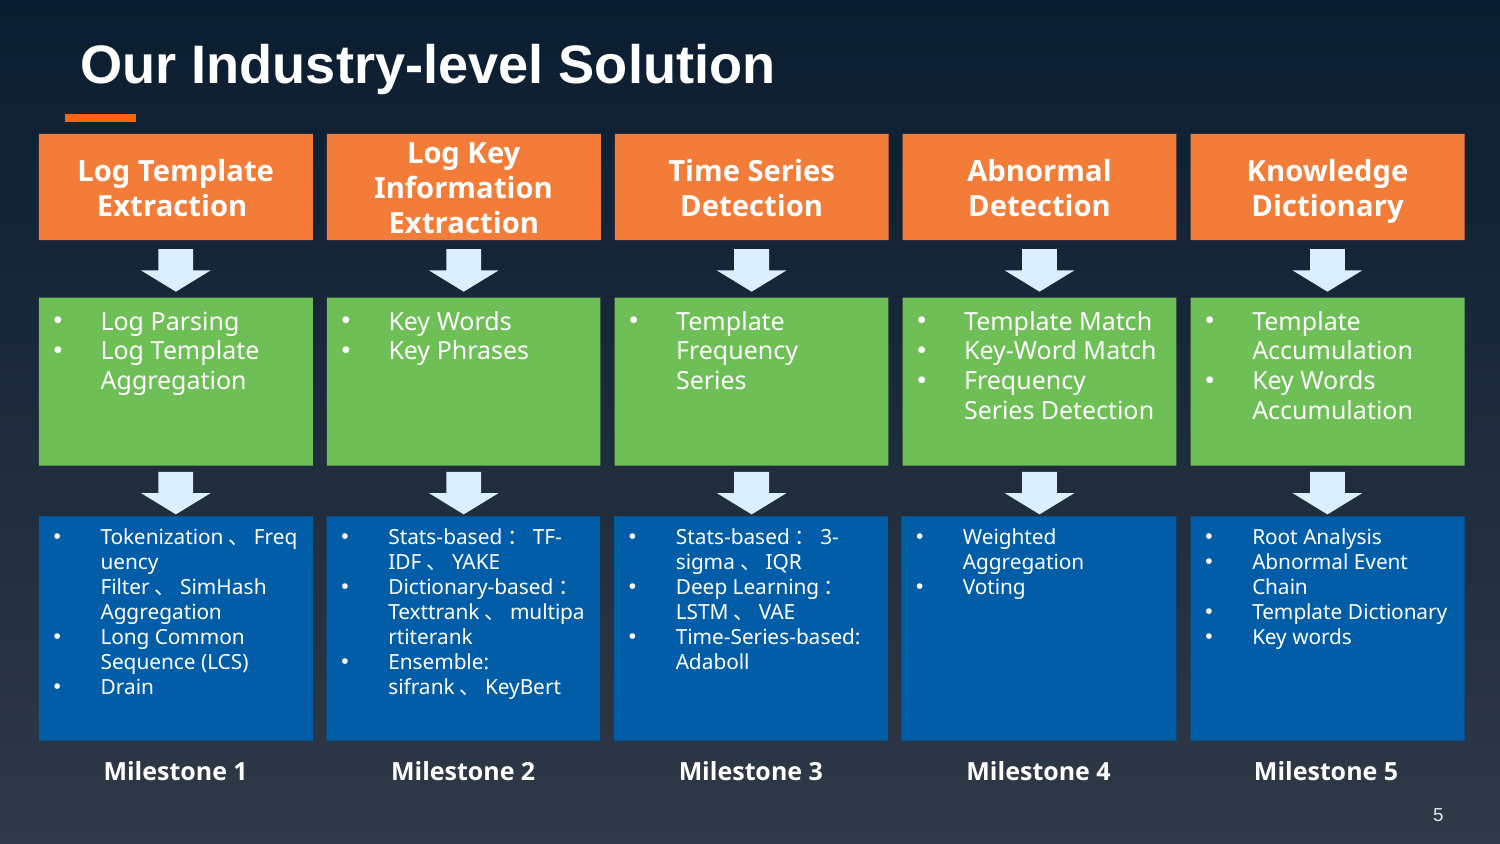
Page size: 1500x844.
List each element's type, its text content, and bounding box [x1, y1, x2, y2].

text_box Template Accumulation Key Words Accumulation [1190, 297, 1465, 466]
title Our Industry-level Solution [64, 0, 1459, 95]
text_box [1001, 470, 1079, 516]
text_box [425, 470, 503, 516]
text_box Log Parsing Log Template Aggregation [38, 297, 313, 466]
text_box Milestone 3 [614, 748, 888, 793]
text_box Milestone 2 [326, 748, 601, 793]
text_box Milestone 5 [1189, 748, 1463, 793]
text_box Root Analysis Abnormal Event Chain Template Dictionary Key words [1190, 516, 1465, 741]
slide_number 5 [1222, 793, 1459, 837]
text_box Abnormal Detection [902, 133, 1178, 241]
text_box Milestone 1 [38, 748, 313, 793]
text_box [137, 248, 215, 293]
text_box Key Words Key Phrases [326, 297, 601, 466]
text_box Tokenization、Frequency Filter、SimHash Aggregation Long Common Sequence (LCS) Drain [38, 516, 313, 741]
text_box Weighted Aggregation Voting [901, 516, 1177, 741]
text_box Stats-based：3-sigma、IQR Deep Learning：LSTM、VAE Time-Series-based: Adaboll [614, 516, 888, 741]
text_box [1001, 248, 1079, 293]
text_box Template Frequency Series [614, 297, 889, 466]
text_box Log Template Extraction [38, 133, 314, 241]
text_box Time Series Detection [614, 133, 890, 241]
text_box Stats-based：TF-IDF、YAKE Dictionary-based：Texttrank、multipartiterank Ensemble: sifrank、KeyBert [326, 516, 601, 741]
text_box [713, 248, 791, 293]
text_box [713, 470, 791, 516]
text_box [1288, 470, 1366, 516]
text_box Milestone 4 [901, 748, 1176, 793]
text_box [137, 470, 215, 516]
text_box [425, 248, 503, 293]
text_box [1288, 248, 1366, 293]
text_box Template Match Key-Word Match Frequency Series Detection [902, 297, 1177, 466]
text_box Log Key Information Extraction [326, 133, 602, 241]
text_box Knowledge Dictionary [1190, 133, 1466, 241]
